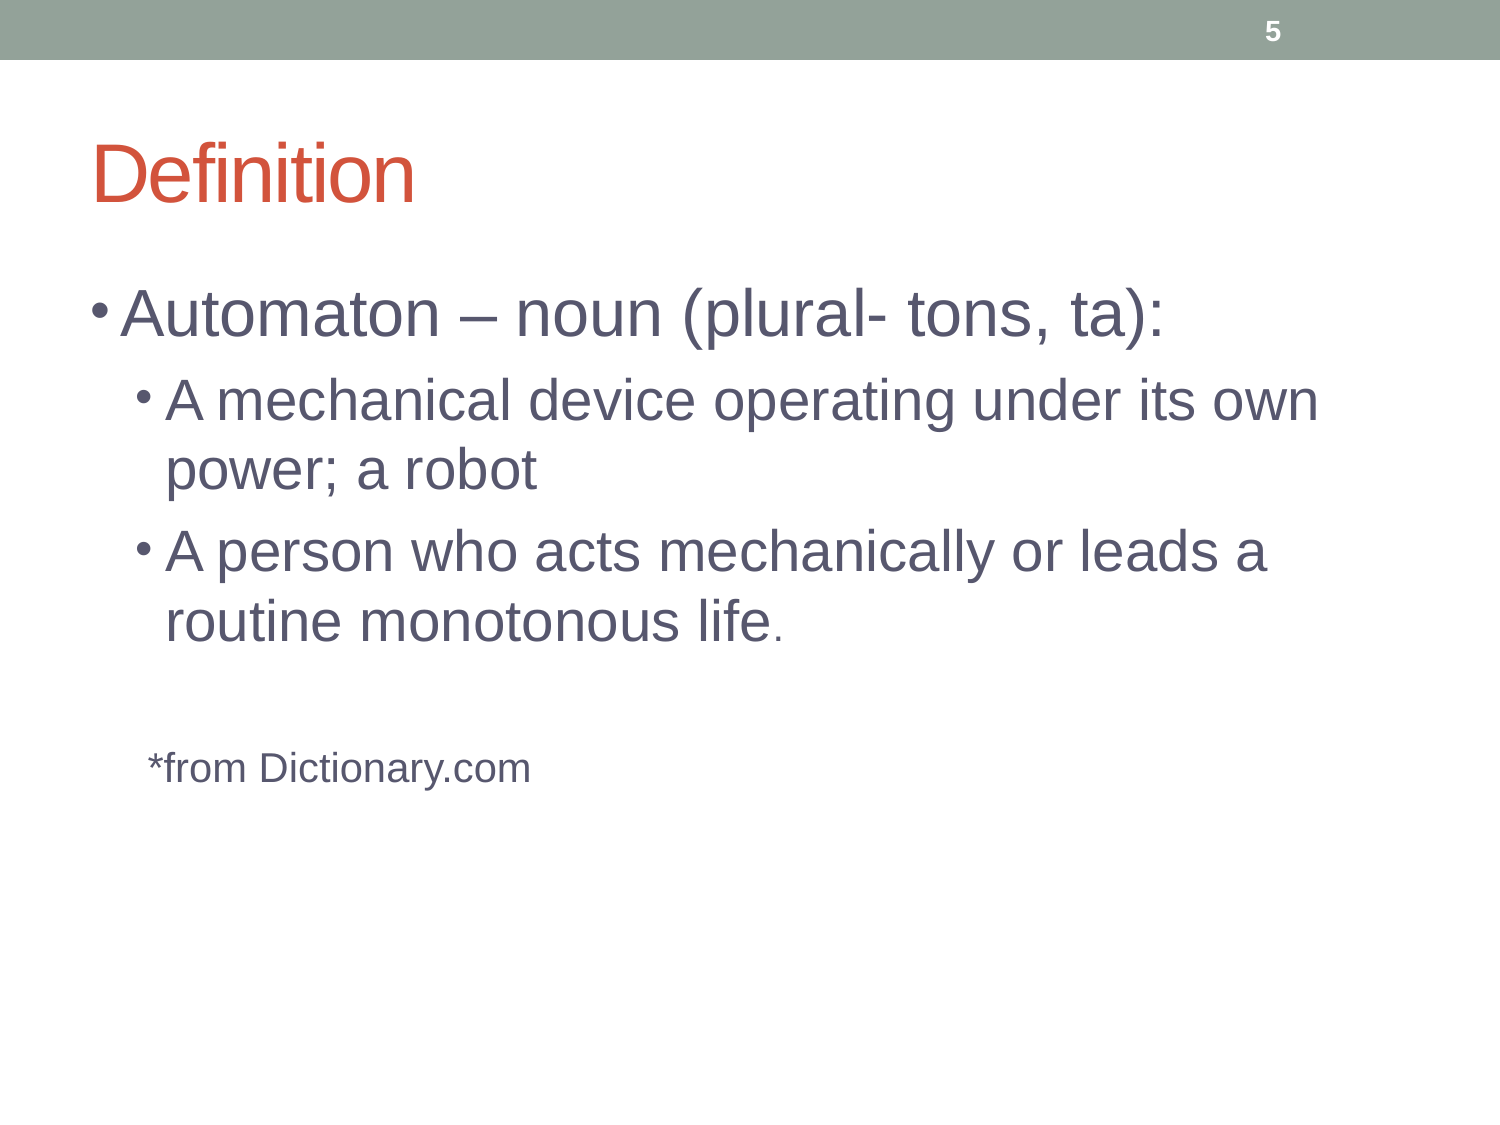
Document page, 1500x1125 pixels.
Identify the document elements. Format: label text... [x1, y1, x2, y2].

list Automaton – noun (plural- tons, ta): A mechanical device operating under its own power; a robot A person who acts mechanically or leads a routine monotonous life. *from Dictionary.com [75, 262, 1425, 1063]
slide_number 5 [1250, 3, 1425, 57]
title Definition [75, 87, 1425, 250]
